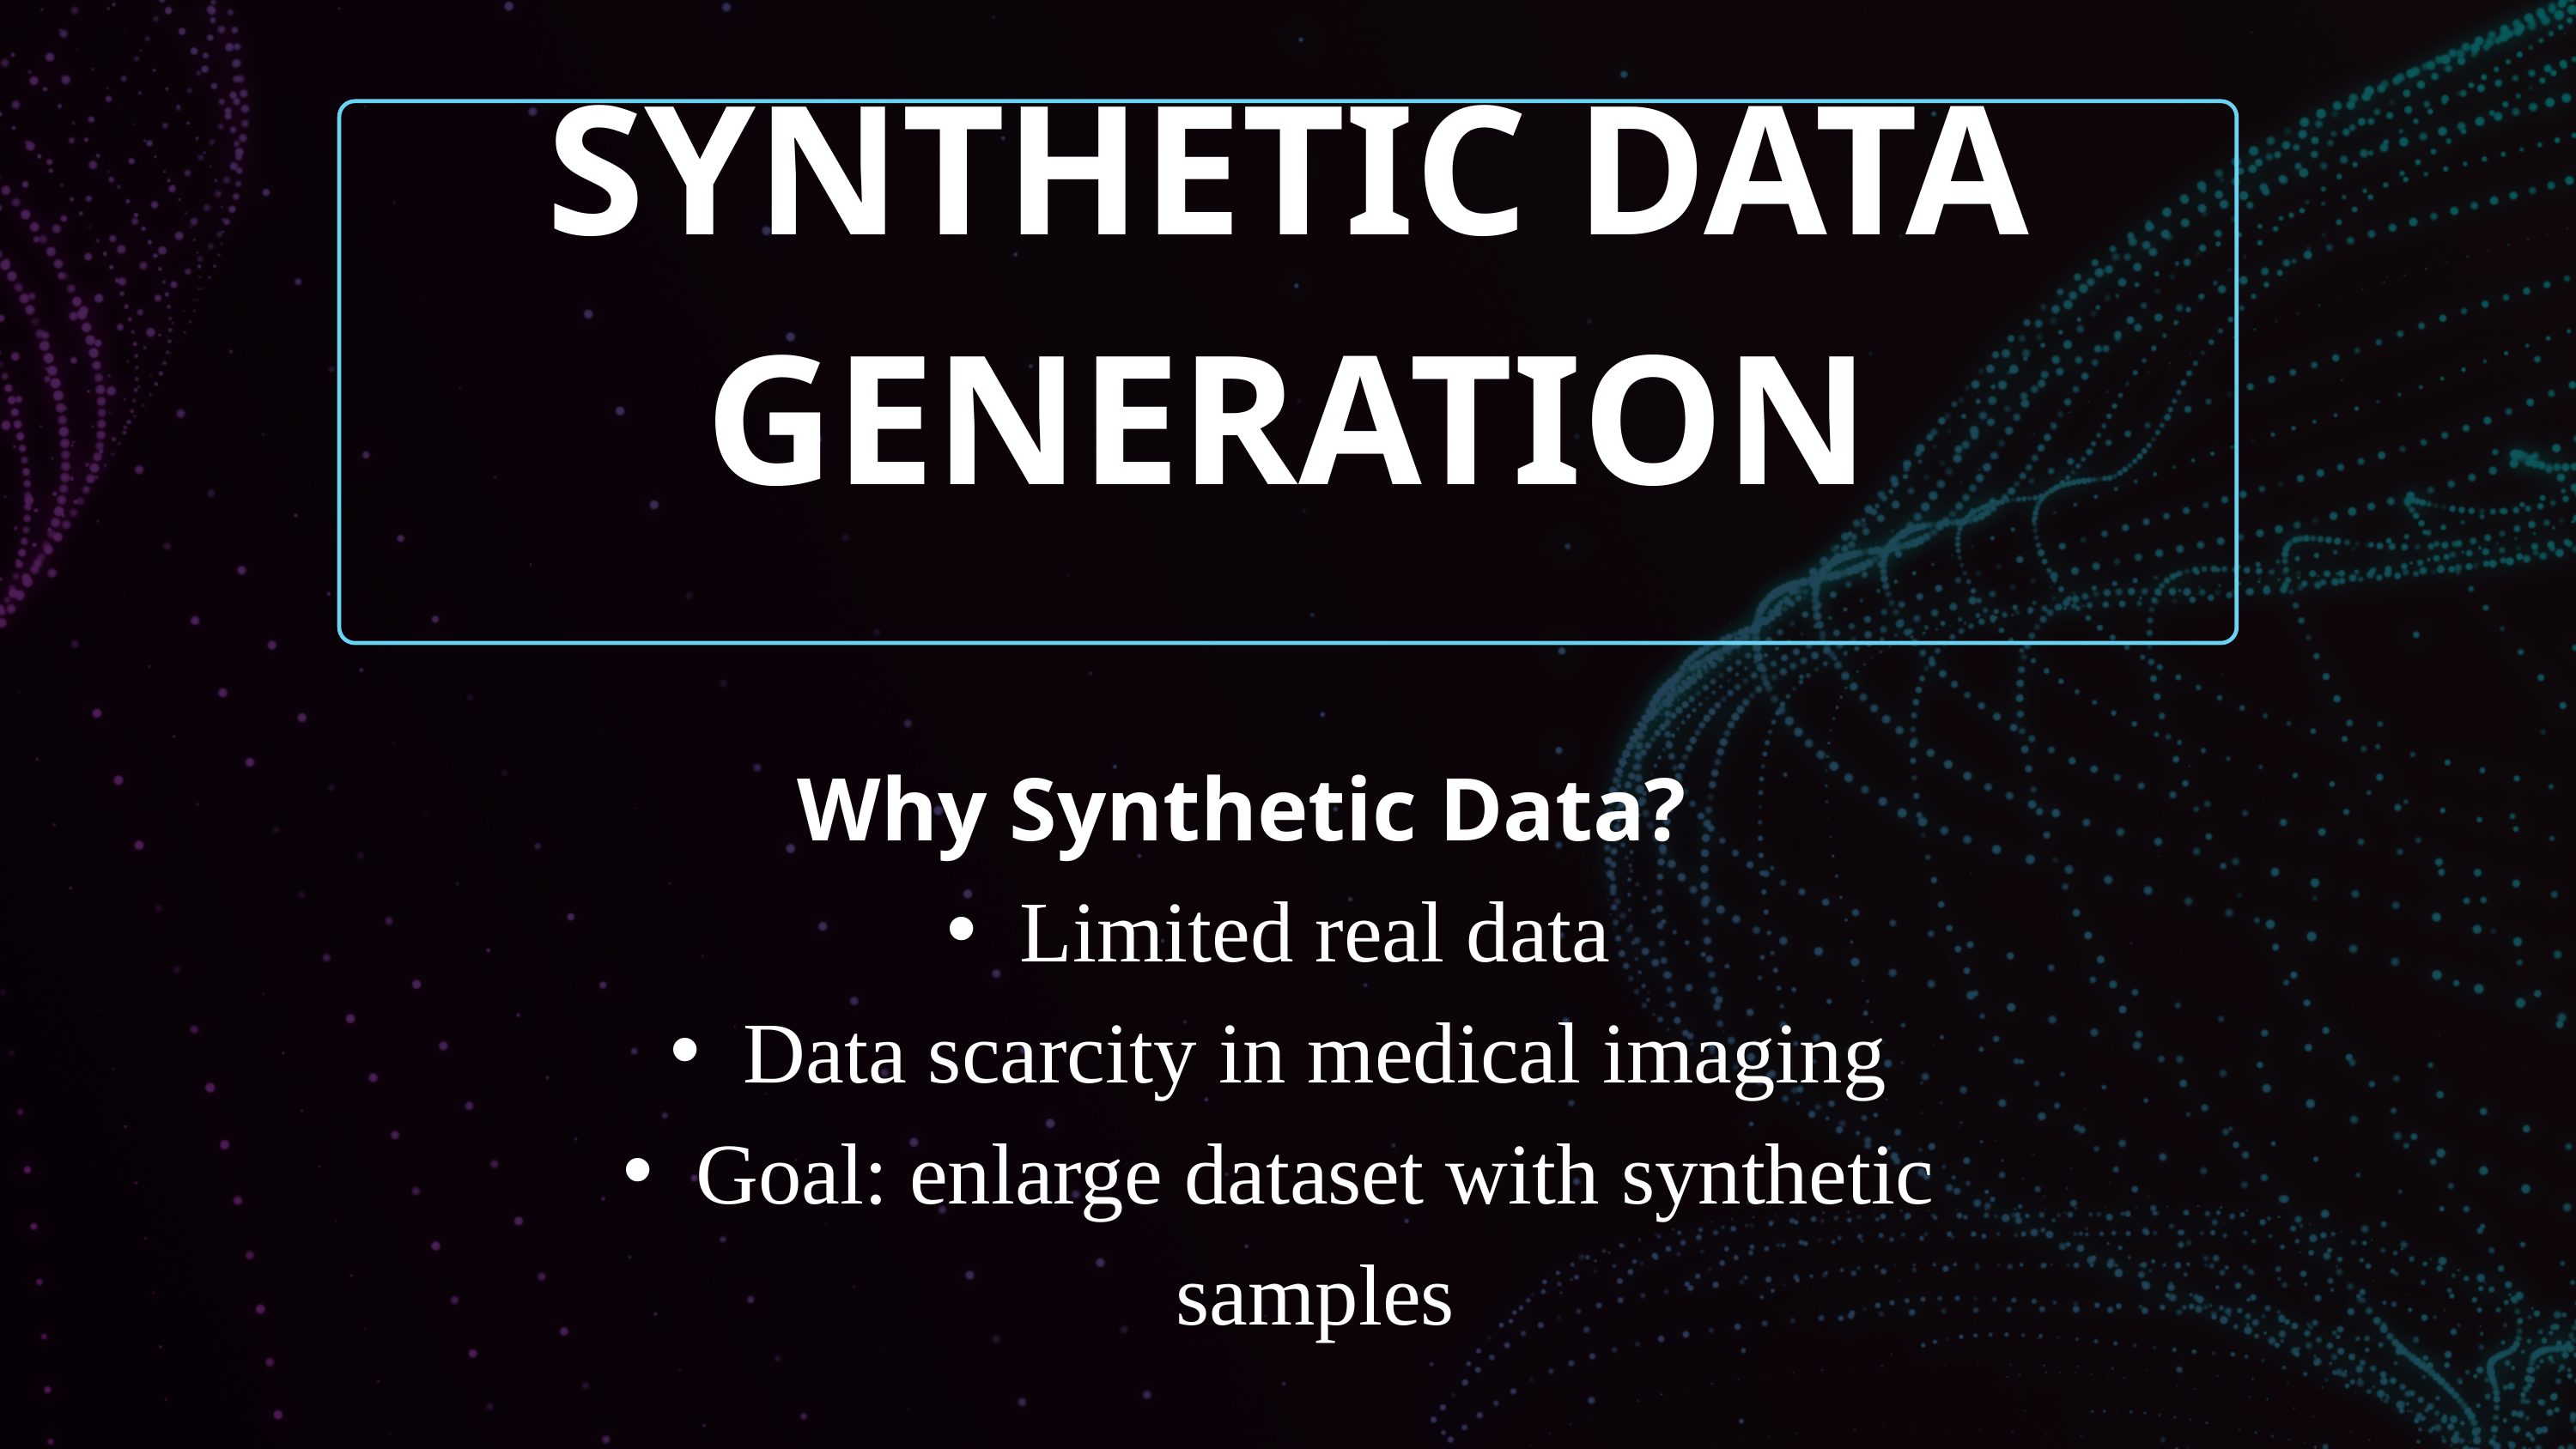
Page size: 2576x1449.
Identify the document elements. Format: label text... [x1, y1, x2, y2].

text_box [338, 100, 2238, 644]
text_box Why Synthetic Data? Limited real data Data scarcity in medical imaging Goal: enlarge dataset with synthetic samples [533, 653, 1951, 1343]
text_box [0, 0, 2576, 1449]
